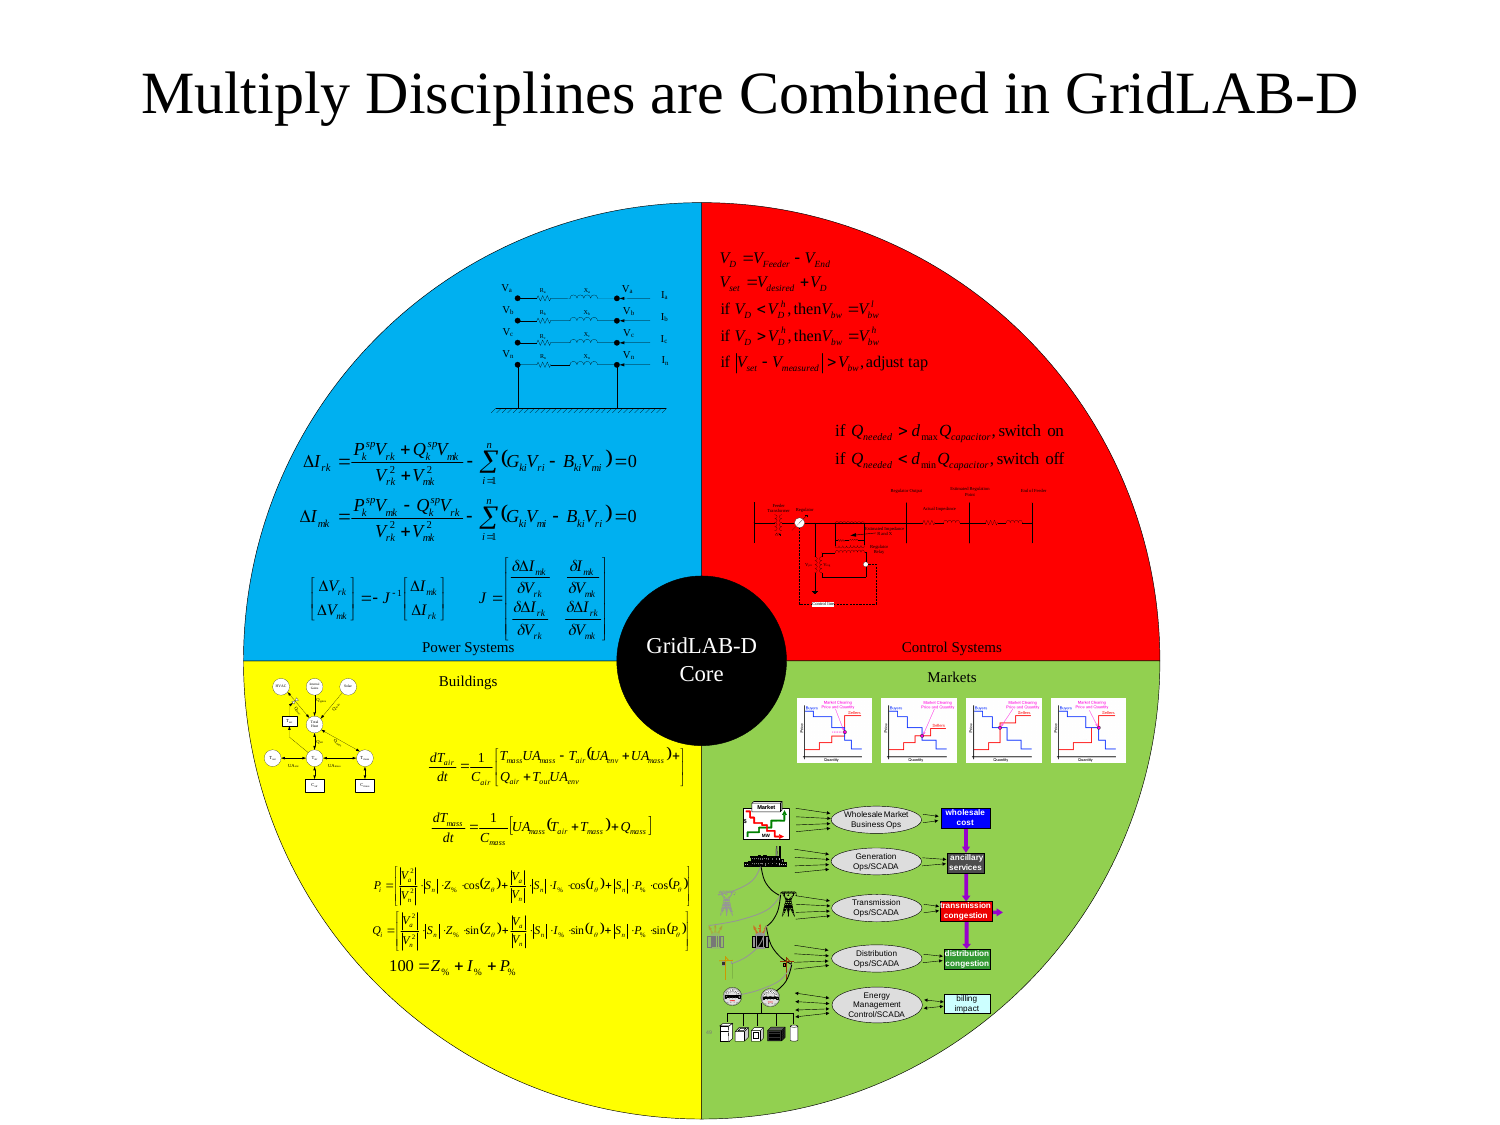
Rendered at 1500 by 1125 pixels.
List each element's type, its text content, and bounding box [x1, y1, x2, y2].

title Multiply Disciplines are Combined in GridLAB-D [77, 44, 1424, 207]
picture [240, 199, 1163, 1122]
